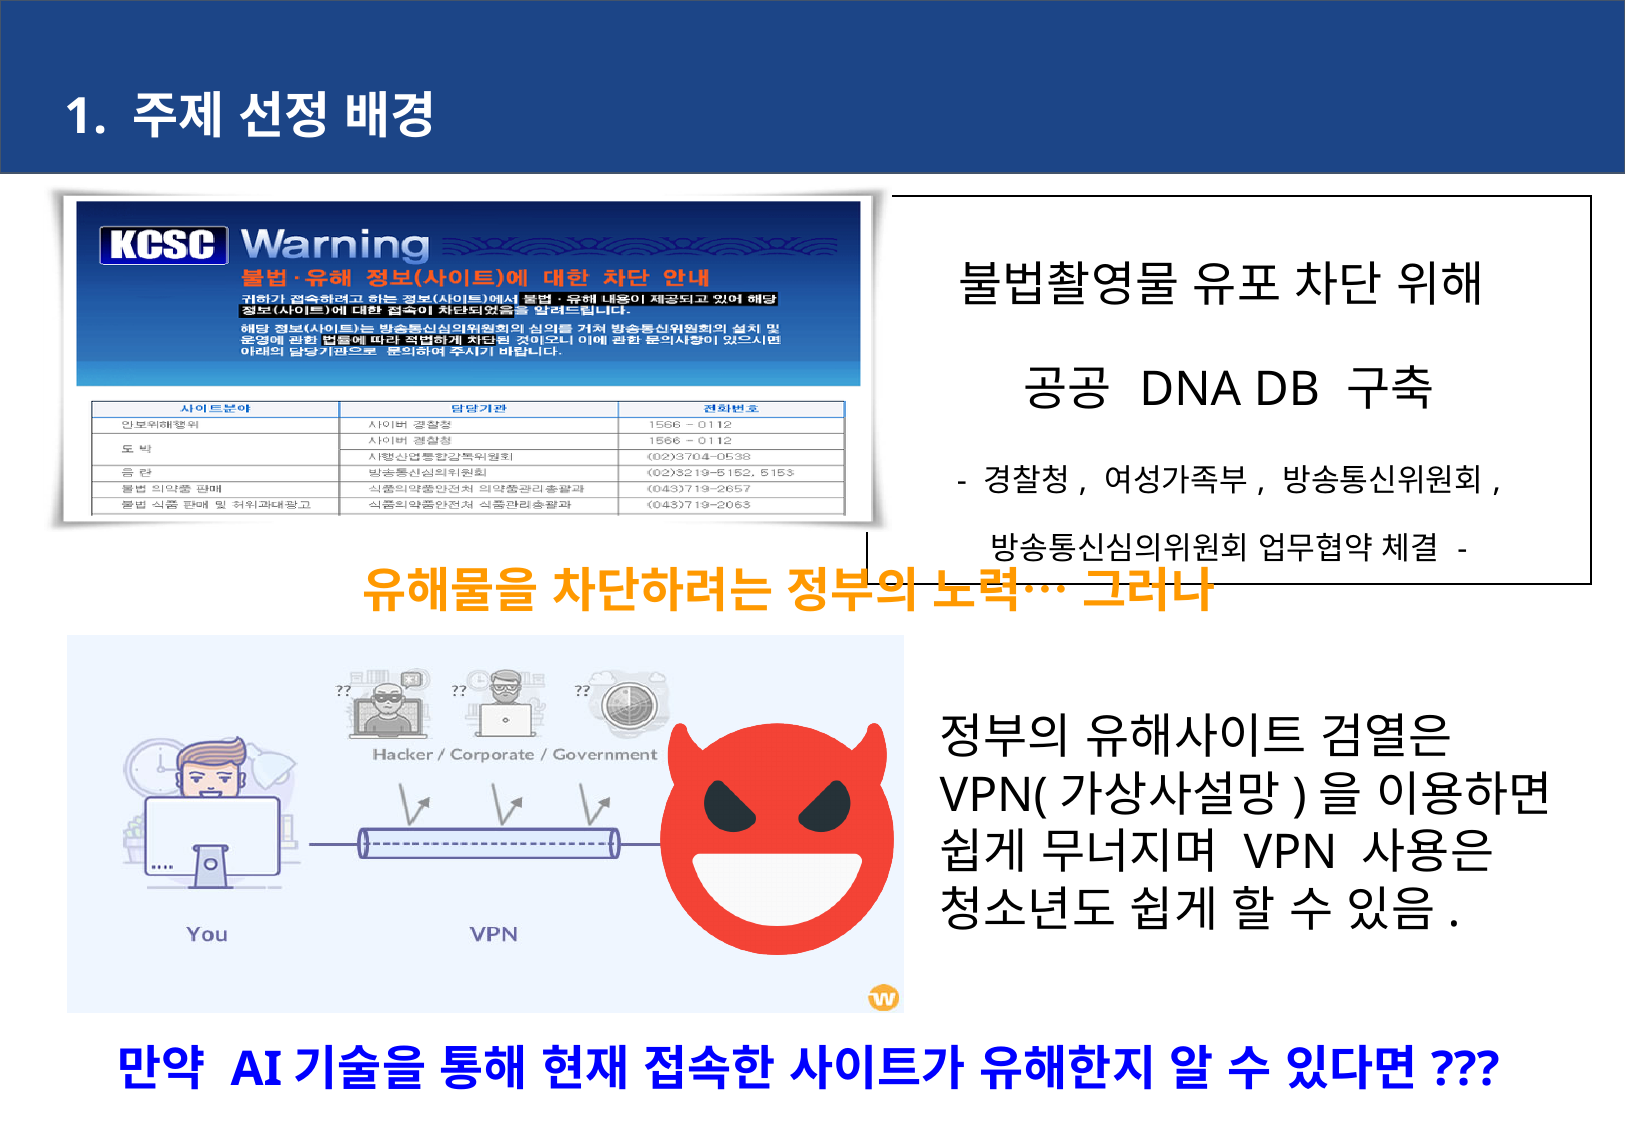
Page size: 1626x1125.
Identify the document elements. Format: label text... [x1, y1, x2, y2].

text_box 유해물을 차단하려는 정부의 노력… 그러나 [347, 544, 1345, 626]
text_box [67, 635, 904, 1013]
text_box [0, 0, 1625, 174]
text_box 1. 주제 선정 배경 [49, 51, 1057, 146]
table_header 불법촬영물 유포 차단 위해 공공 DNA DB 구축 - 경찰청, 여성가족부, 방송통신위원회, 방송통신심의위원회 업무협약 체결 - [868, 197, 1590, 583]
text_box 만약 AI기술을 통해 현재 접속한 사이트가 유해한지 알 수 있다면??? [38, 1022, 1591, 1105]
picture [42, 185, 893, 533]
text_box 정부의 유해사이트 검열은 VPN(가상사설망)을 이용하면 쉽게 무너지며 VPN 사용은 청소년도 쉽게 할 수 있음. [924, 690, 1601, 958]
